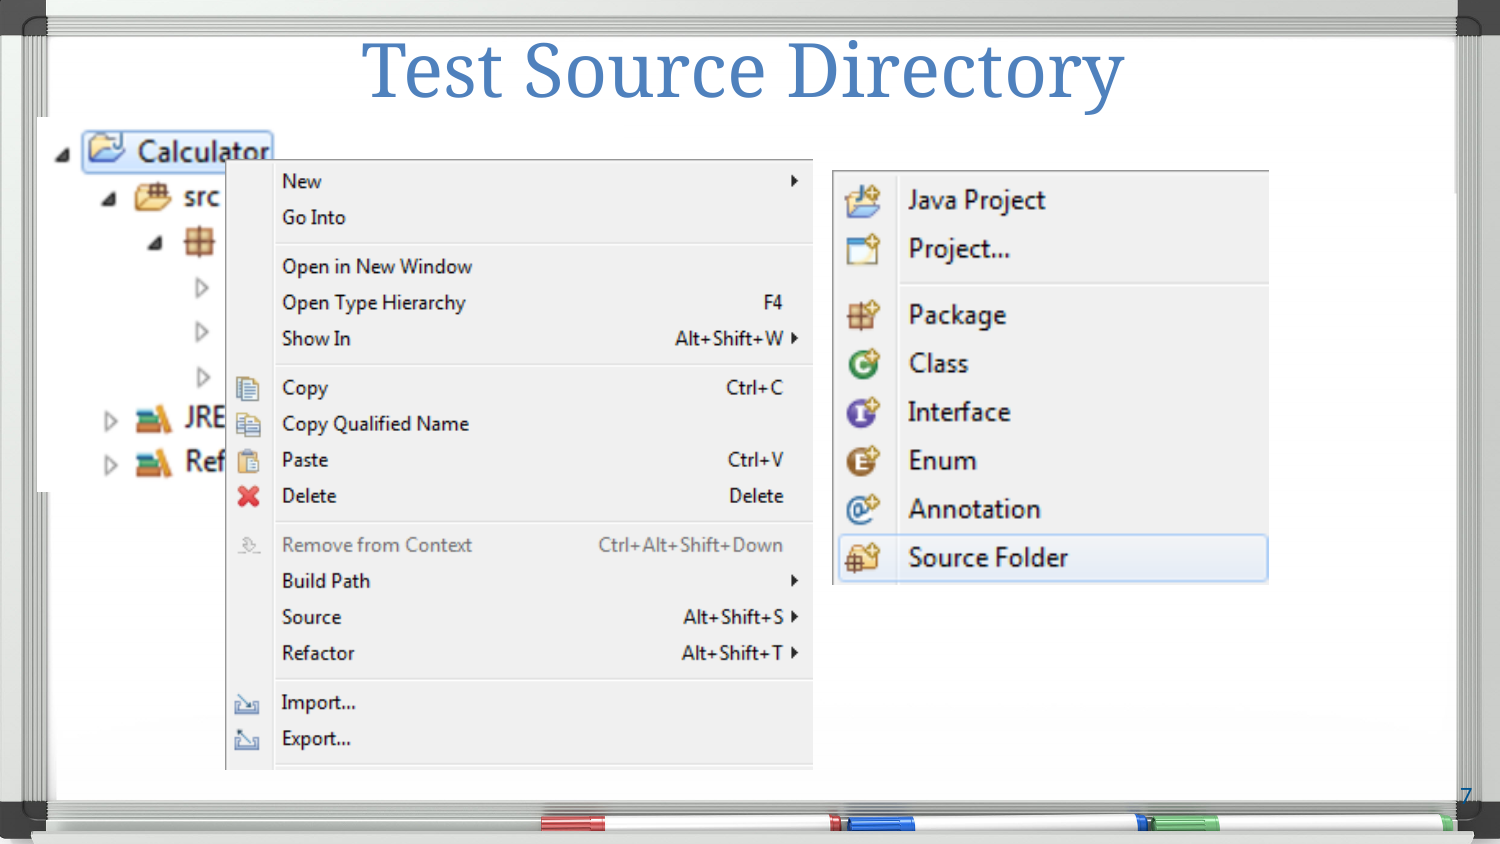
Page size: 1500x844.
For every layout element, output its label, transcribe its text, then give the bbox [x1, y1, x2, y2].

title Test Source Directory [12, 17, 1475, 118]
picture [0, 0, 1500, 844]
slide_number 7 [1387, 771, 1488, 817]
